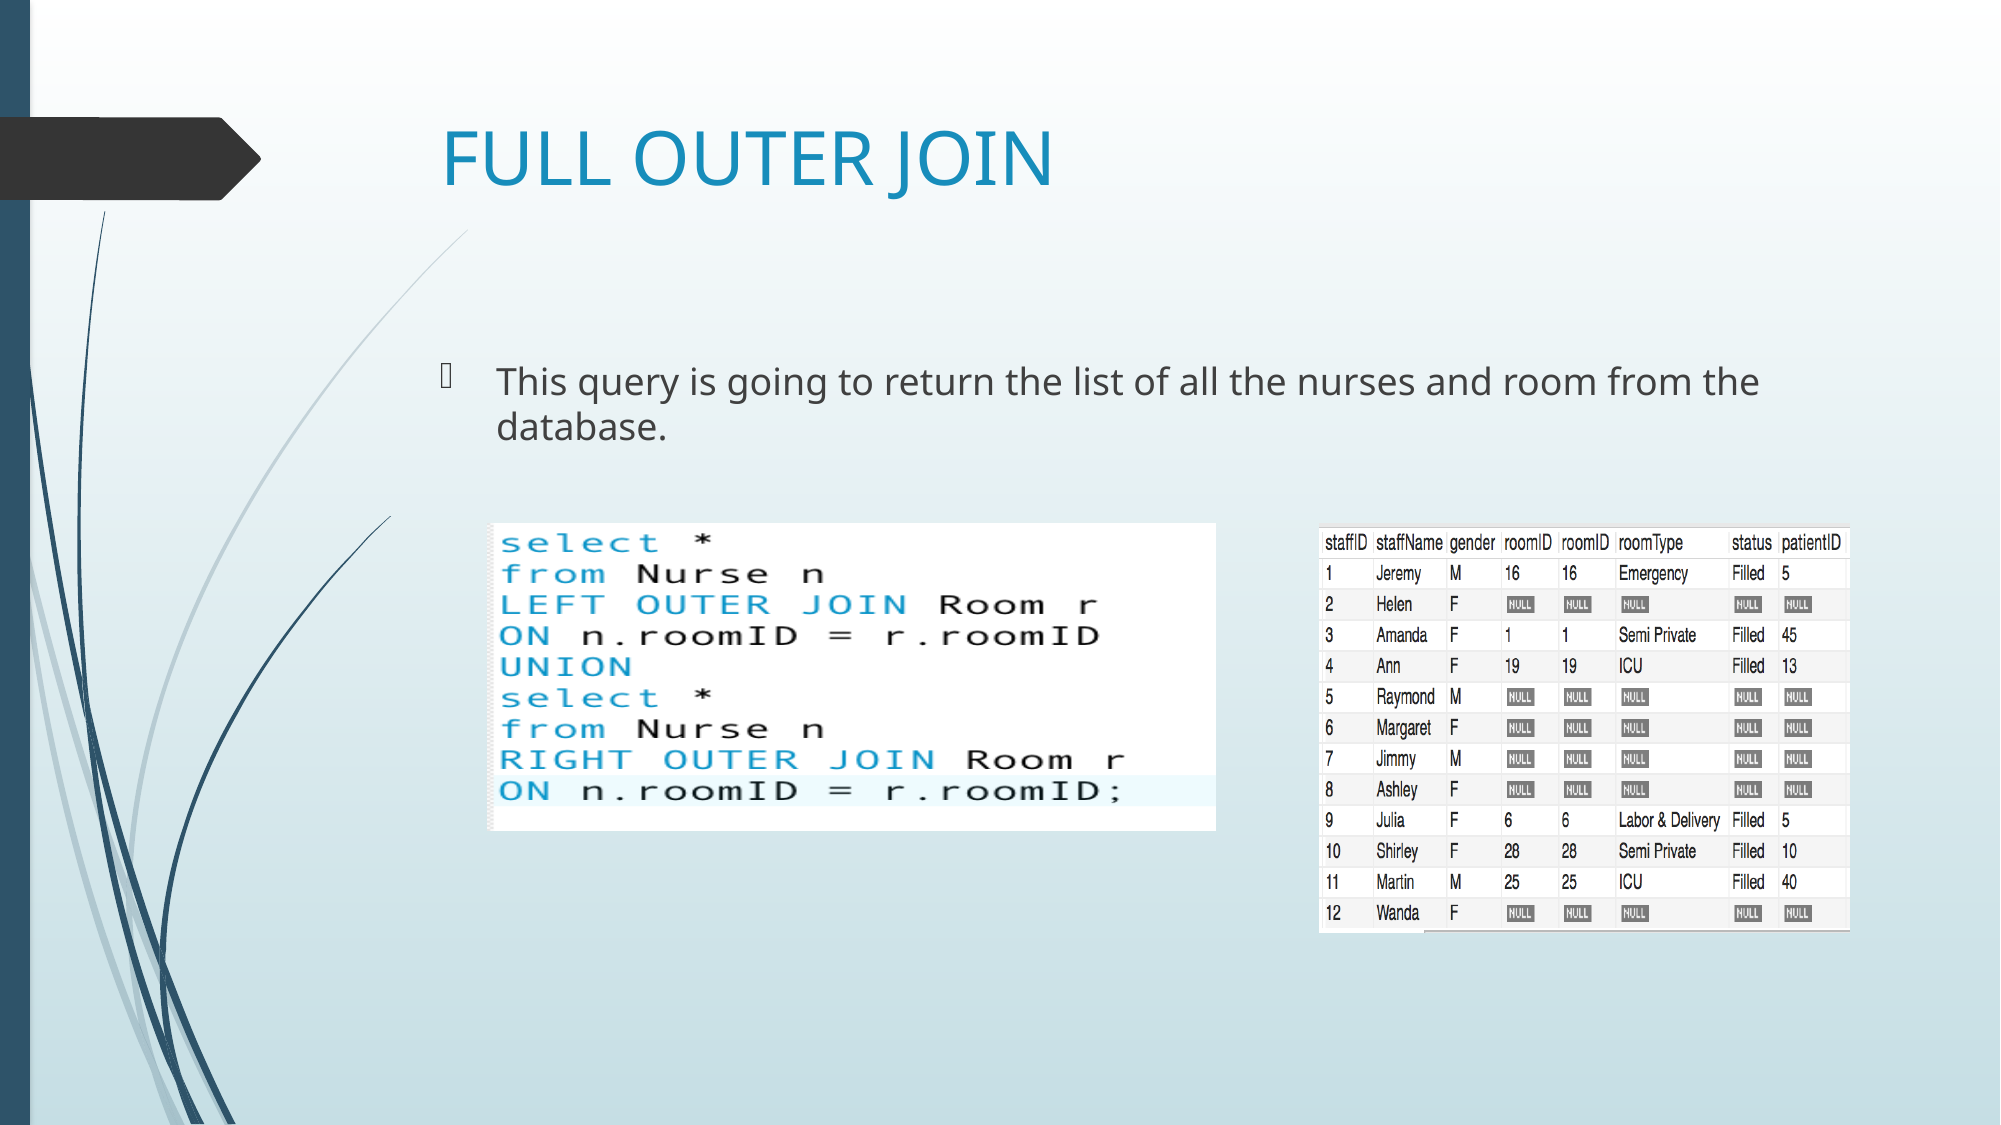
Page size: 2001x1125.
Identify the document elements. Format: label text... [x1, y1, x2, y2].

title FULL OUTER JOIN [425, 102, 1888, 313]
picture [486, 523, 1216, 831]
picture [1319, 523, 1851, 933]
list This query is going to return the list of all the nurses and room from the database. [424, 350, 1888, 970]
